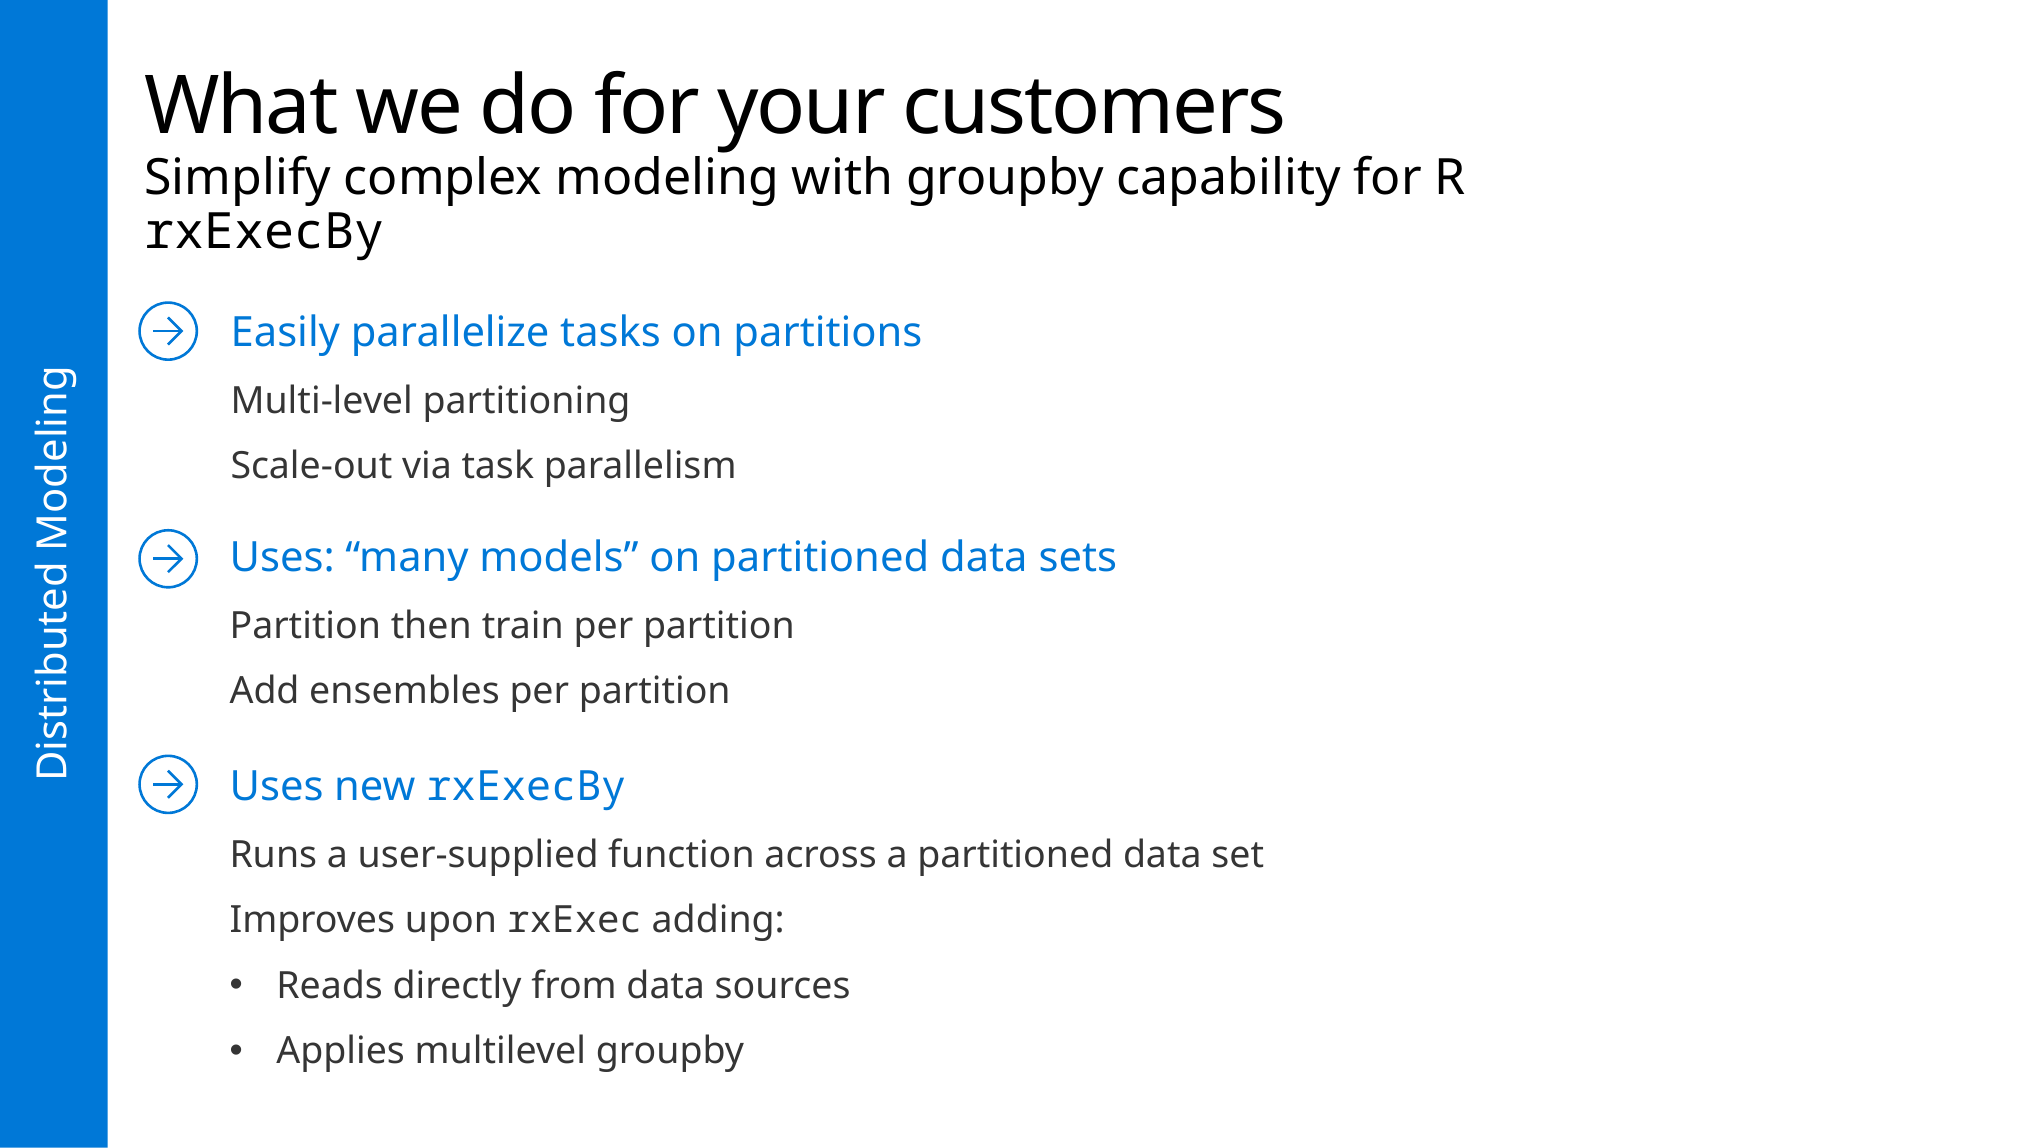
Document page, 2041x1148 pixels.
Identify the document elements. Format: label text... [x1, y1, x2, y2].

text_box Easily parallelize tasks on partitions Multi-level partitioning Scale-out via task parallelism [200, 286, 1112, 511]
text_box Distributed Modeling [0, 0, 108, 1148]
text_box Uses: “many models” on partitioned data sets Partition then train per partition Add ensembles per partition [199, 511, 1208, 737]
text_box Uses new rxExecBy Runs a user-supplied function across a partitioned data set Improves upon rxExec adding: Reads directly from data sources Applies multilevel groupby [199, 740, 1446, 1096]
text_box [139, 755, 197, 813]
text_box [139, 530, 197, 588]
text_box [139, 302, 197, 360]
title What we do for your customers Simplify complex modeling with groupby capability for R rxExecBy [120, 48, 1996, 199]
